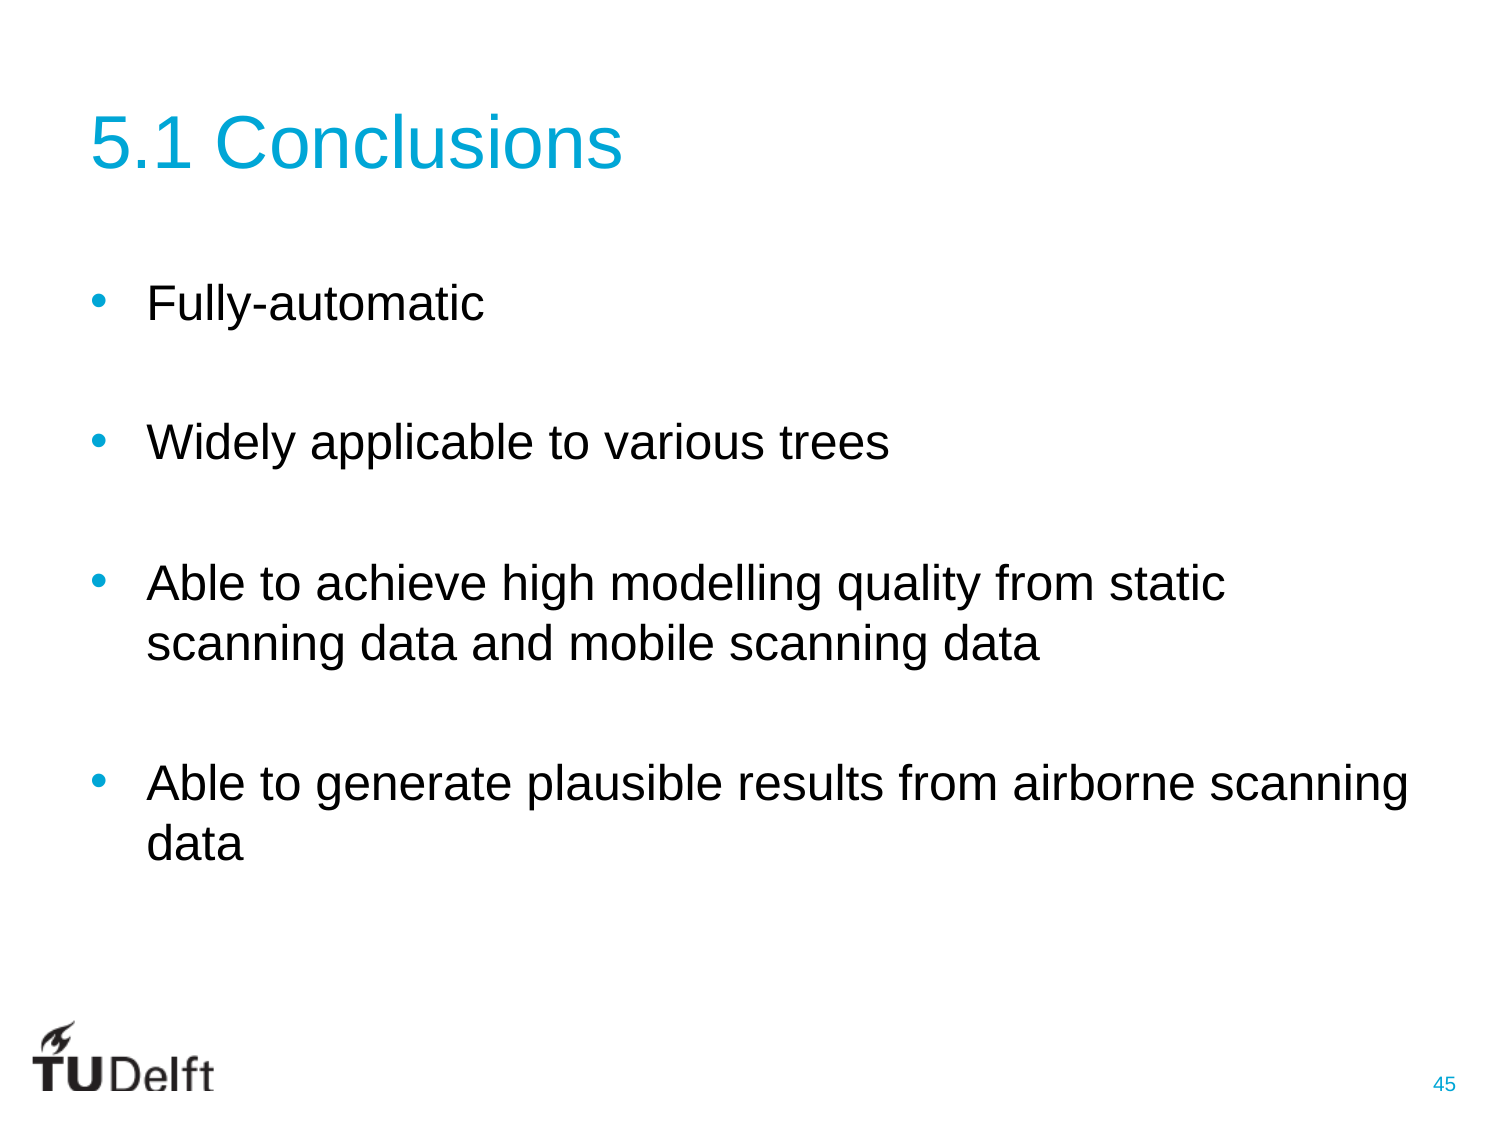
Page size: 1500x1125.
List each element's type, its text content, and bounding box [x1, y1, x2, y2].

title 5.1 Conclusions [75, 45, 1447, 233]
list Fully-automatic Widely applicable to various trees Able to achieve high modelling quality from static scanning data and mobile scanning data Able to generate plausible results from airborne scanning data [75, 262, 1447, 1005]
